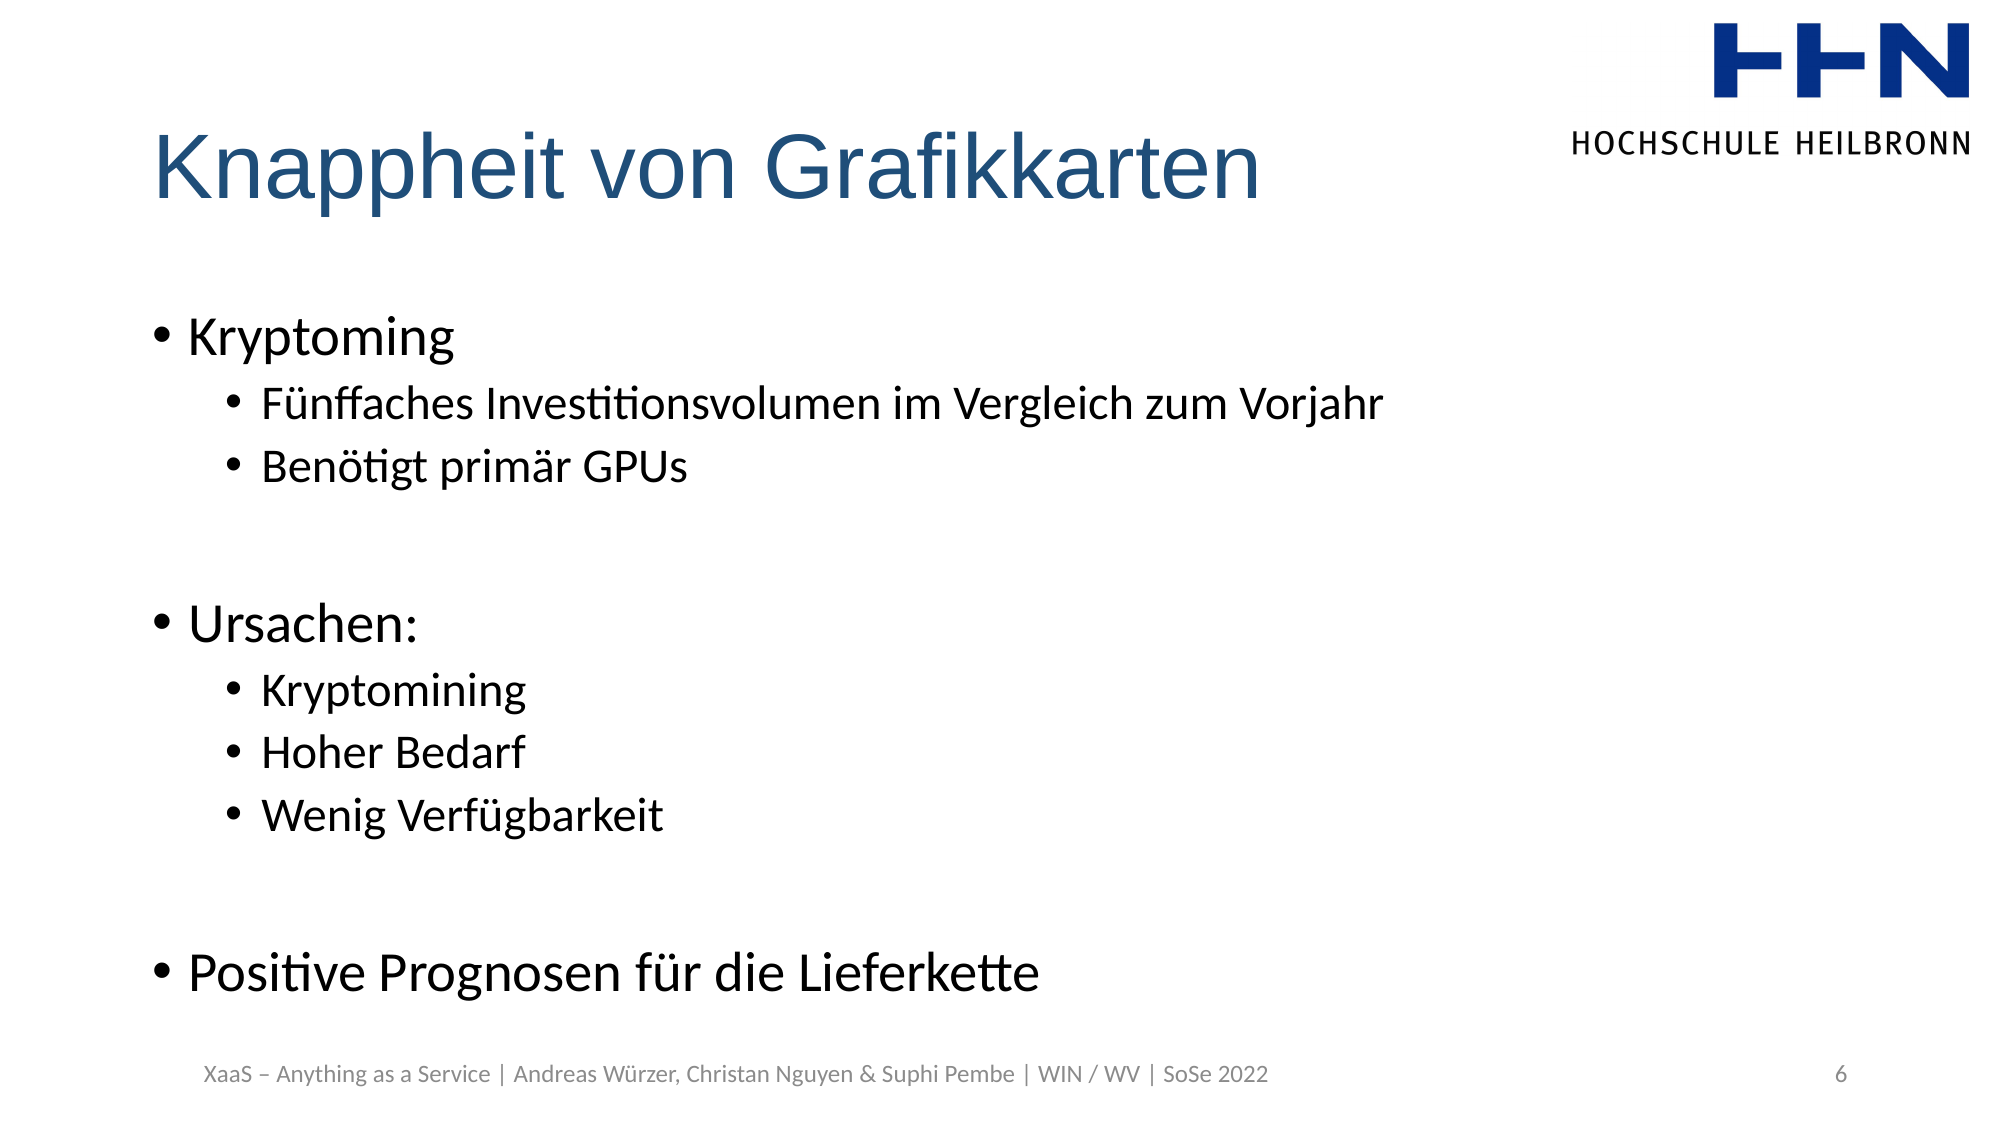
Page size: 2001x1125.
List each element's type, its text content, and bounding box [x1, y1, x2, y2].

picture [1572, 22, 1970, 156]
footer XaaS – Anything as a Service | Andreas Würzer, Christan Nguyen & Suphi Pembe | WIN / WV | SoSe 2022 [137, 1042, 1338, 1103]
slide_number 6 [1412, 1042, 1863, 1103]
list Kryptoming Fünffaches Investitionsvolumen im Vergleich zum Vorjahr Benötigt primär GPUs Ursachen: Kryptomining Hoher Bedarf Wenig Verfügbarkeit Positive Prognosen für die Lieferkette [137, 299, 1863, 1014]
title Knappheit von Grafikkarten [137, 59, 1863, 278]
